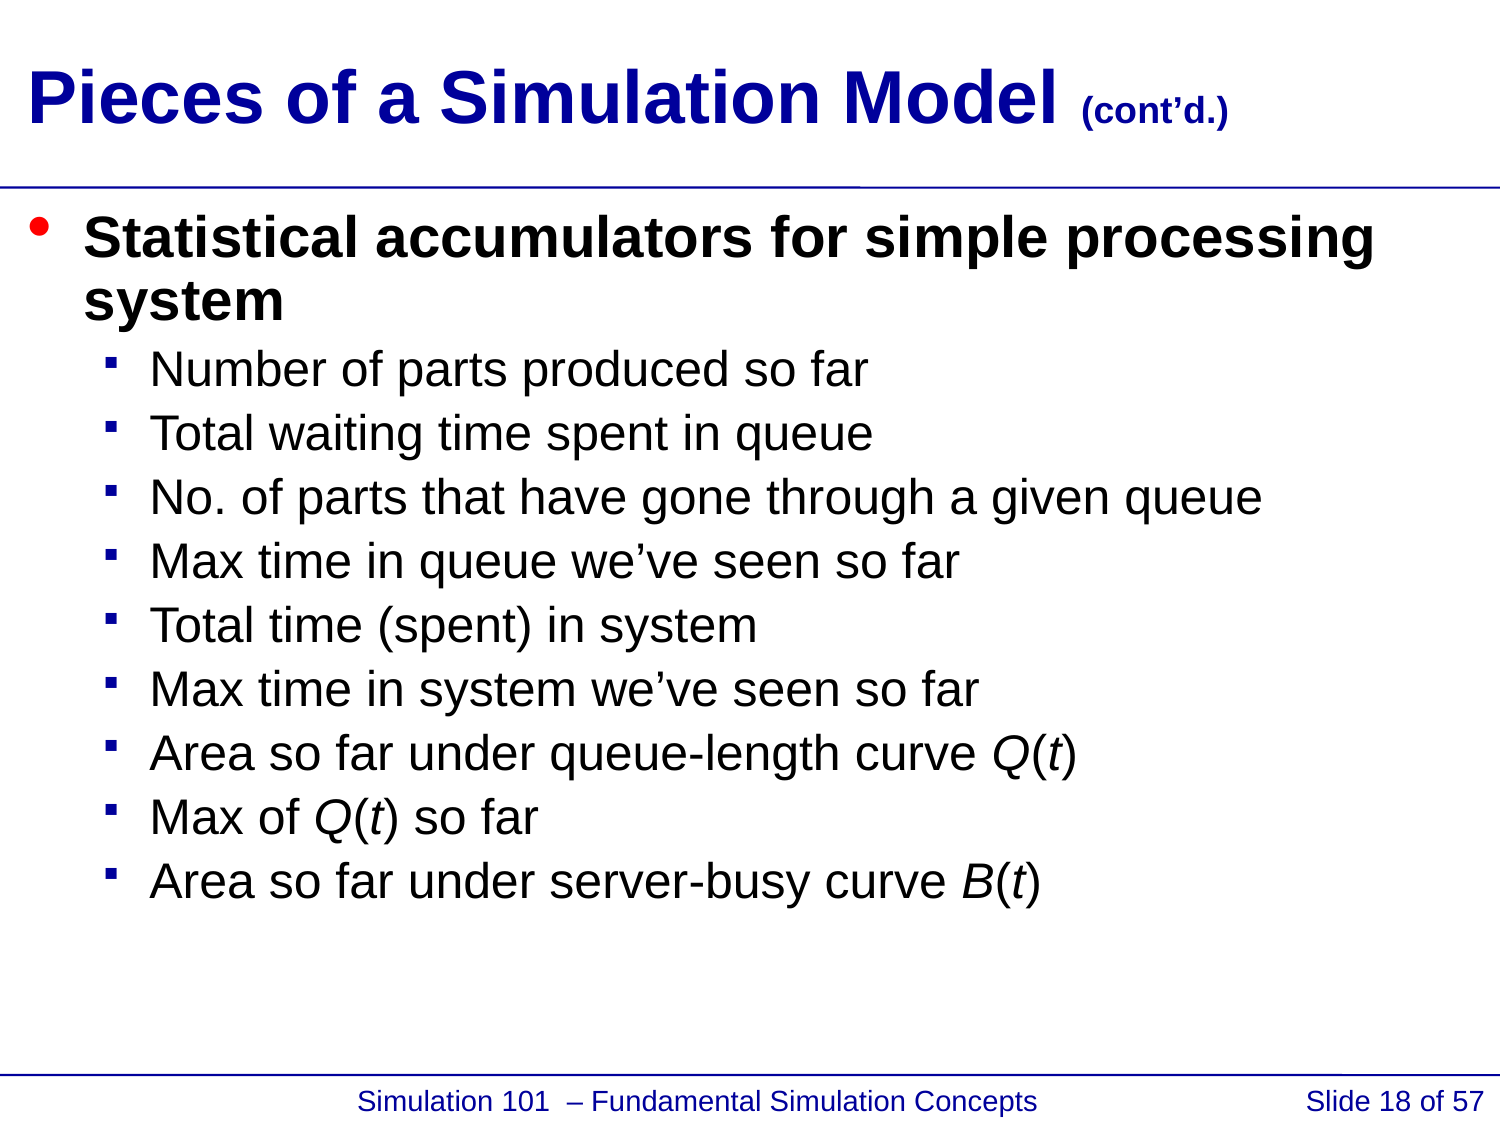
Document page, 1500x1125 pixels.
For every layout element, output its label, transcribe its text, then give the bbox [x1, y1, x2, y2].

title Pieces of a Simulation Model (cont’d.) [12, 12, 1488, 175]
list Statistical accumulators for simple processing system Number of parts produced so far Total waiting time spent in queue No. of parts that have gone through a given queue Max time in queue we’ve seen so far Total time (spent) in system Max time in system we’ve seen so far Area so far under queue-length curve Q(t) Max of Q(t) so far Area so far under server-busy curve B(t) [12, 200, 1488, 1063]
slide_number Slide 18 of 57 [1249, 1074, 1500, 1125]
slide_number [37, 1074, 488, 1125]
footer Simulation 101 – Fundamental Simulation Concepts [488, 1074, 1088, 1125]
